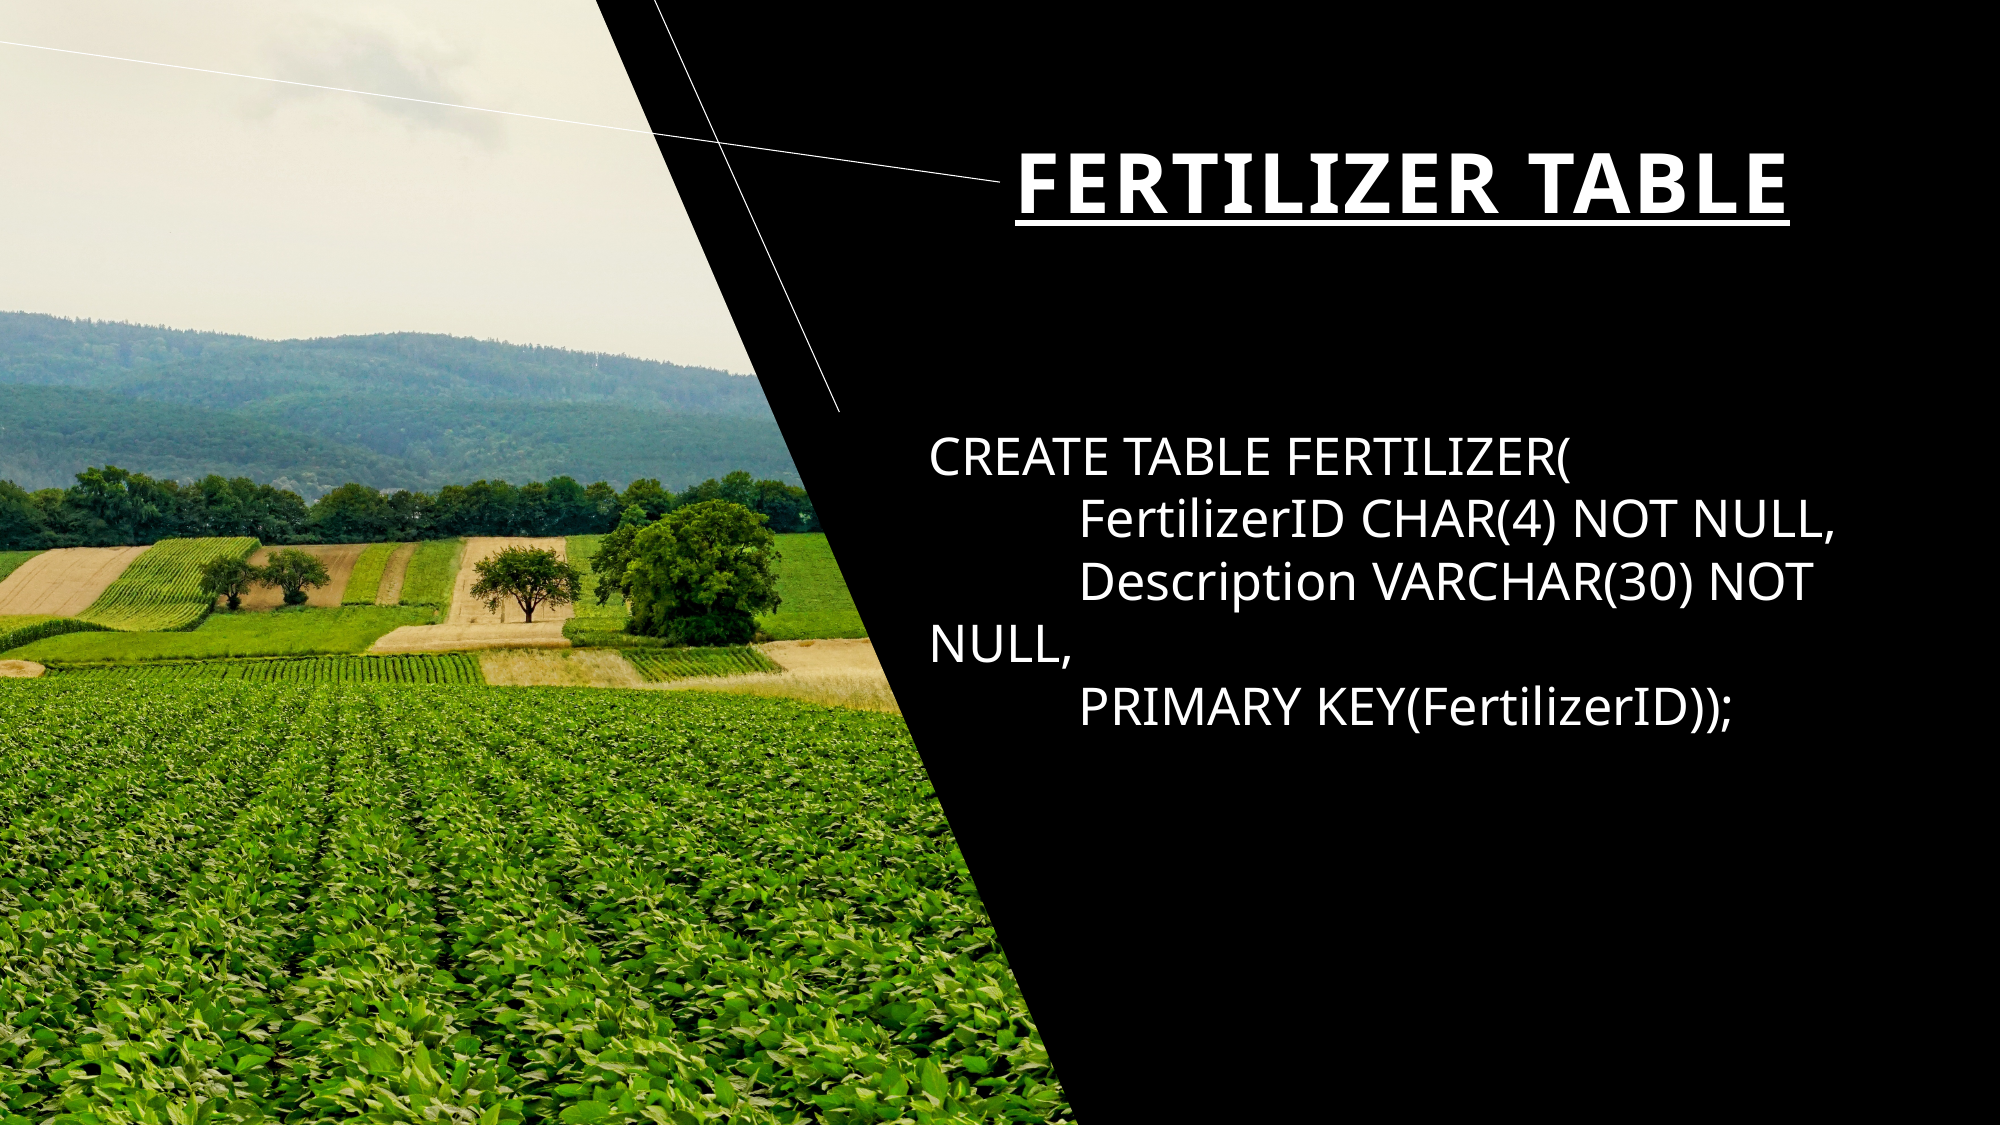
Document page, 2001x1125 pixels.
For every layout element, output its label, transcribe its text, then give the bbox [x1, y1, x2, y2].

picture [0, 0, 1079, 1125]
text_box CREATE TABLE FERTILIZER( FertilizerID CHAR(4) NOT NULL, Description VARCHAR(30) NOT NULL, PRIMARY KEY(FertilizerID)); [1079, 415, 1942, 744]
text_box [0, 41, 1000, 183]
title Fertilizer Table [1079, 85, 1845, 239]
